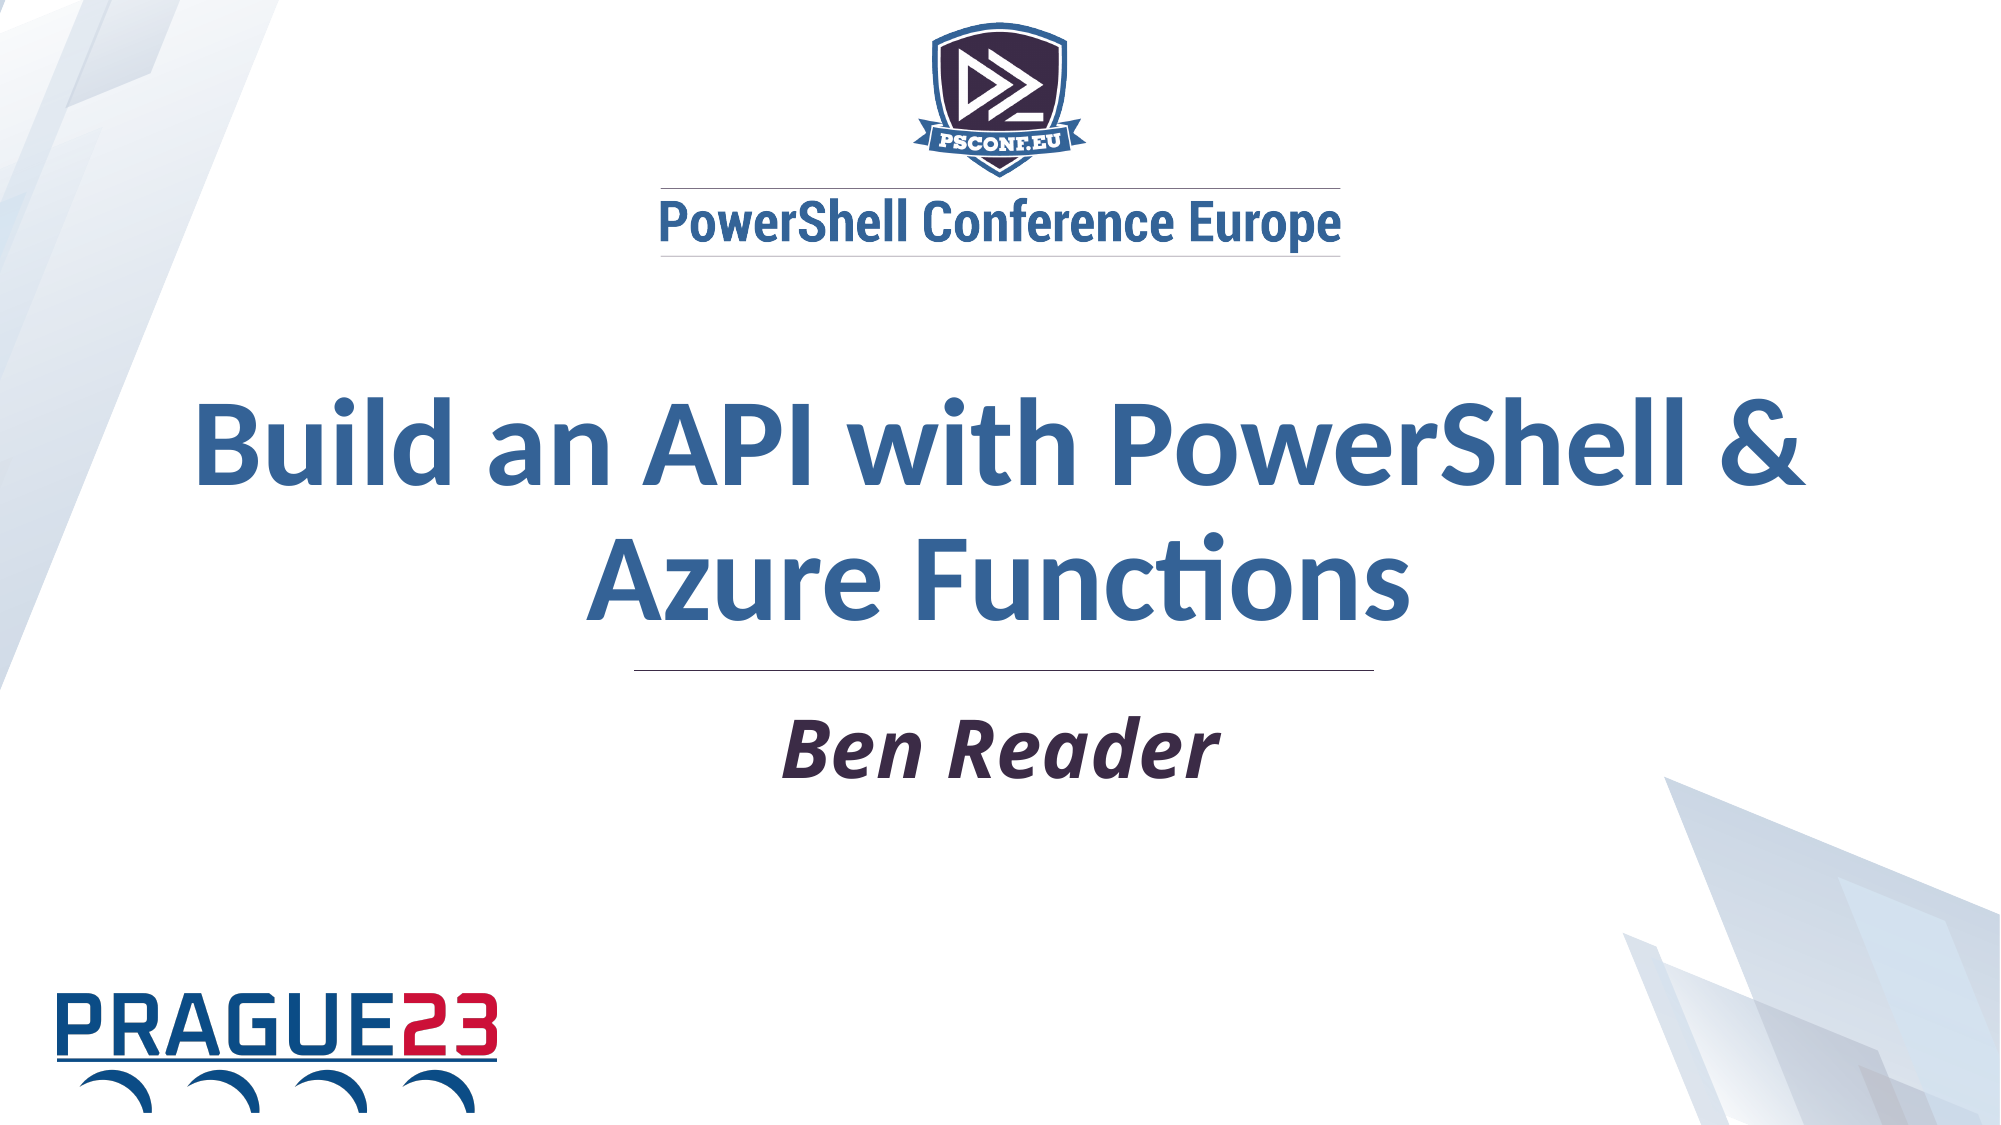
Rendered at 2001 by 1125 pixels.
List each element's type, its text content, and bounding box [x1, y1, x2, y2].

picture [0, 0, 2000, 1125]
text_box Build an API with PowerShell & Azure Functions [137, 337, 1863, 655]
text_box Ben Reader [249, 700, 1750, 805]
